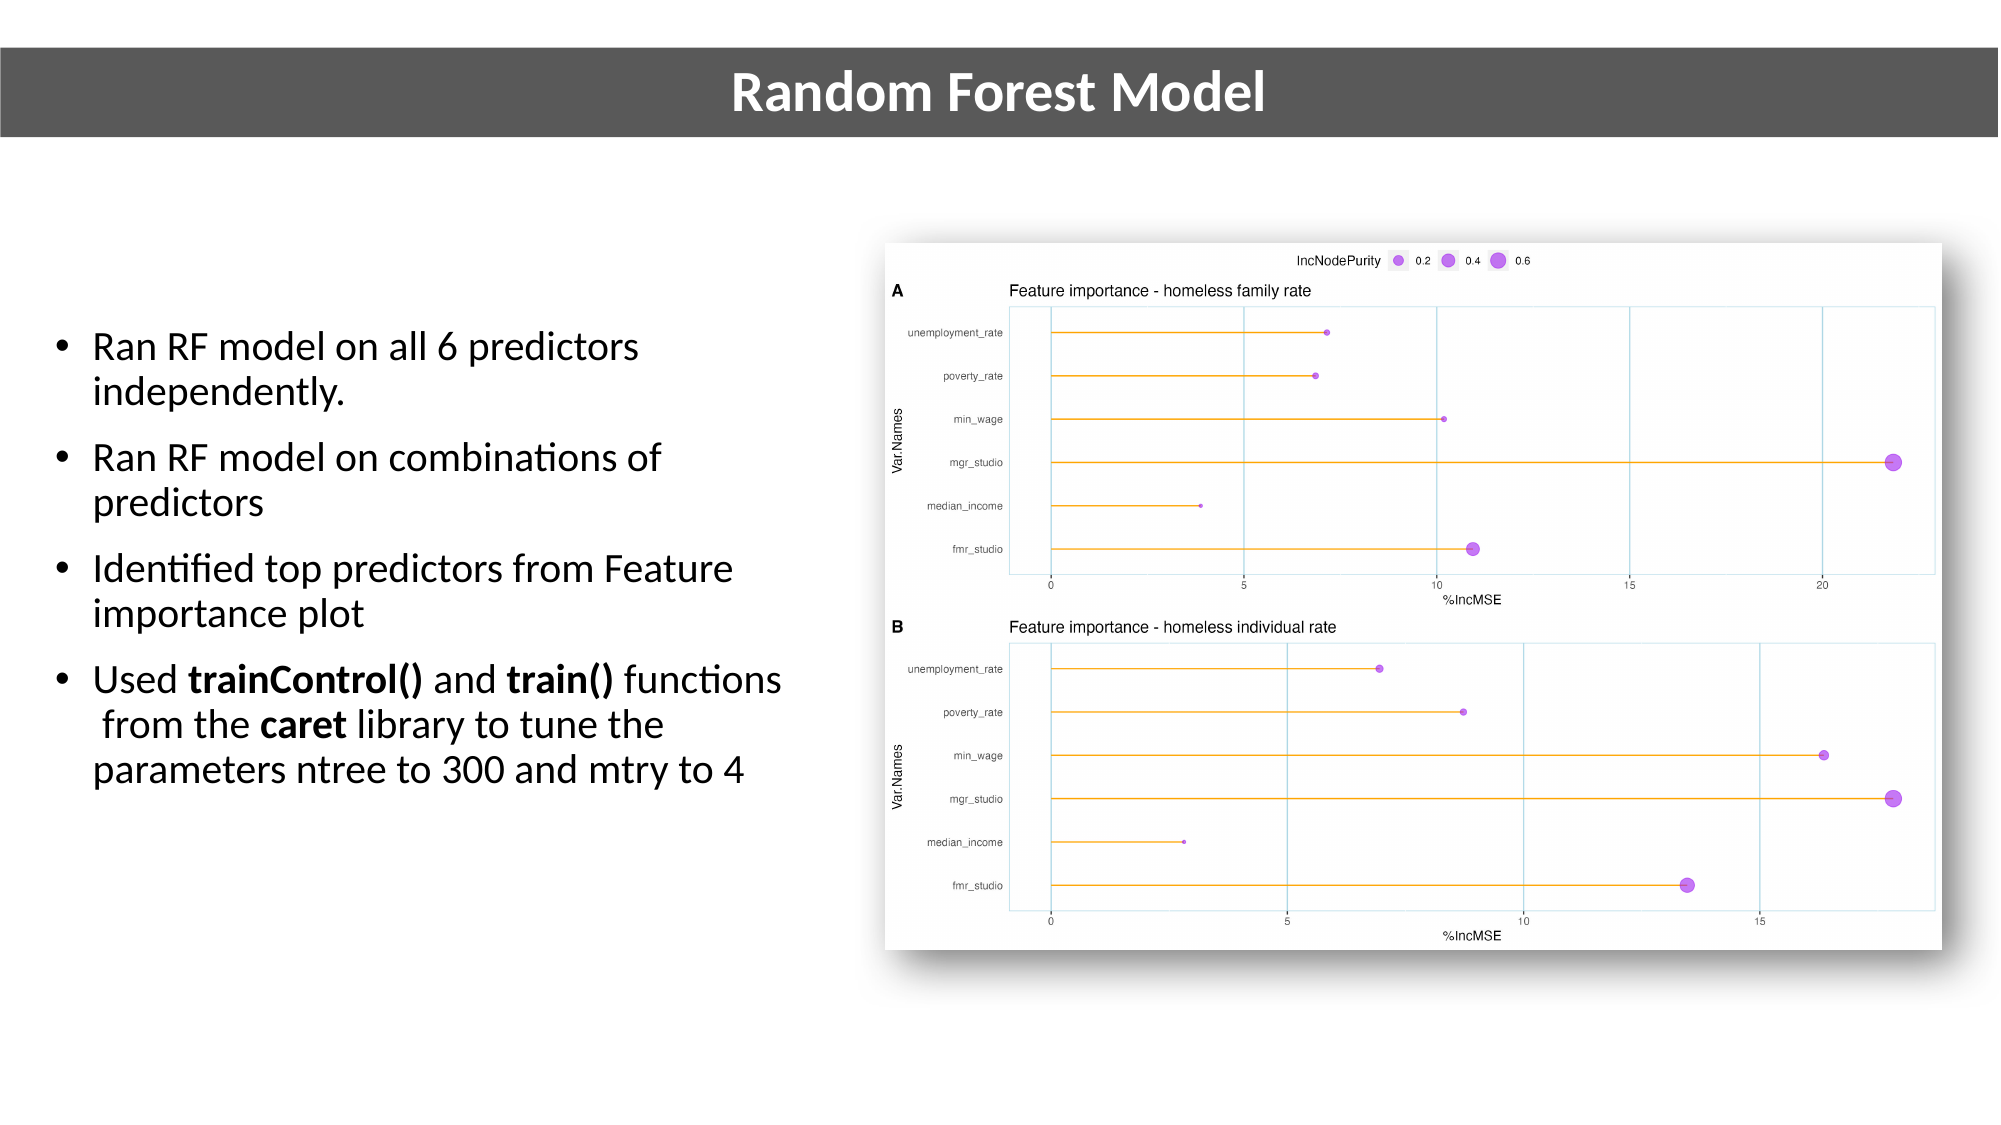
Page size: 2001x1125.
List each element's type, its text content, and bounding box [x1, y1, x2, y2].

picture [885, 243, 1942, 950]
title Random Forest Model [0, 47, 1998, 138]
list Ran RF model on all 6 predictors independently. Ran RF model on combinations of predictors Identified top predictors from Feature importance plot Used trainControl() and train() functions from the caret library to tune the parameters ntree to 300 and mtry to 4 [40, 317, 834, 877]
